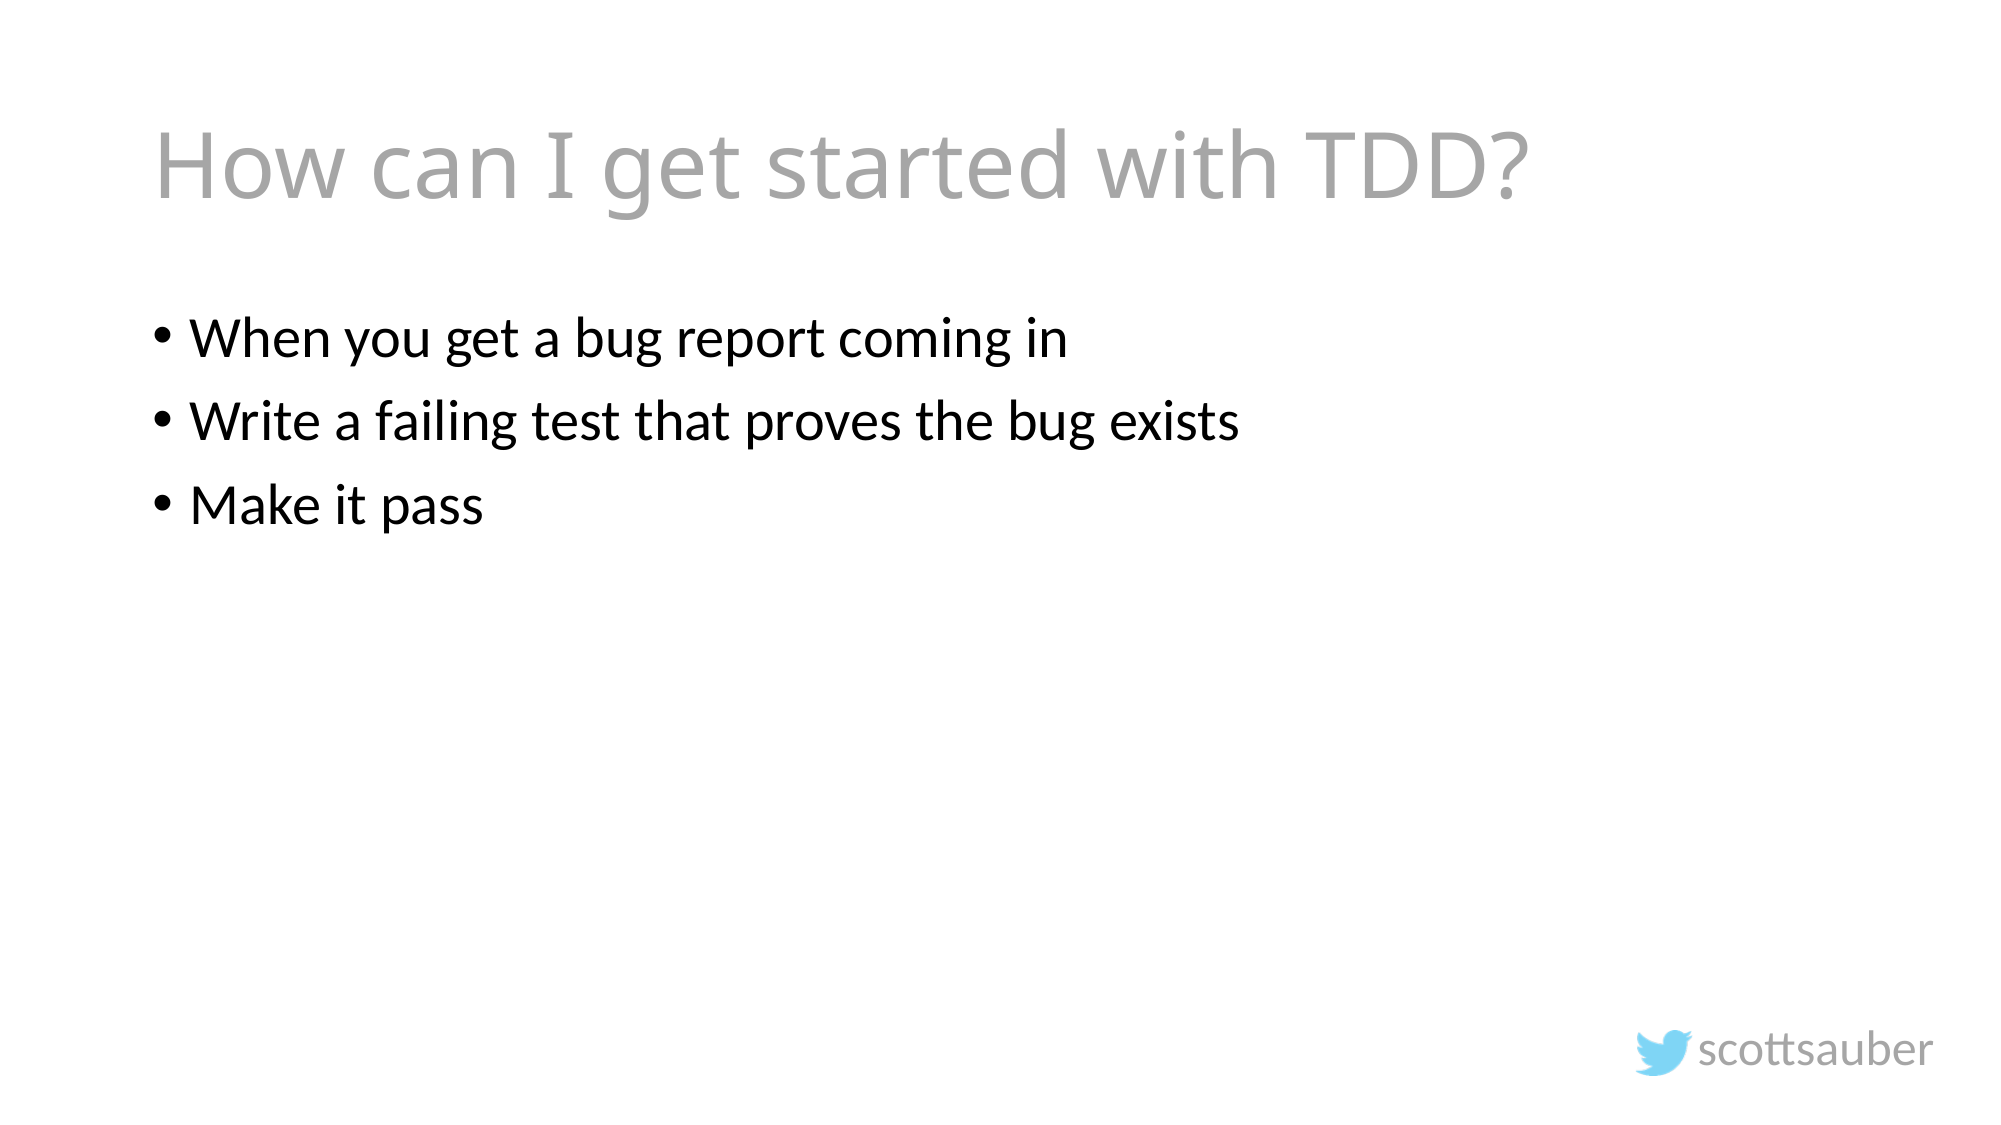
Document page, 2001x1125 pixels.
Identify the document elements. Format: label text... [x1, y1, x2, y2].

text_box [1635, 1014, 1986, 1093]
list When you get a bug report coming in Write a failing test that proves the bug exists Make it pass [137, 299, 1986, 1084]
title How can I get started with TDD? [137, 59, 1863, 278]
